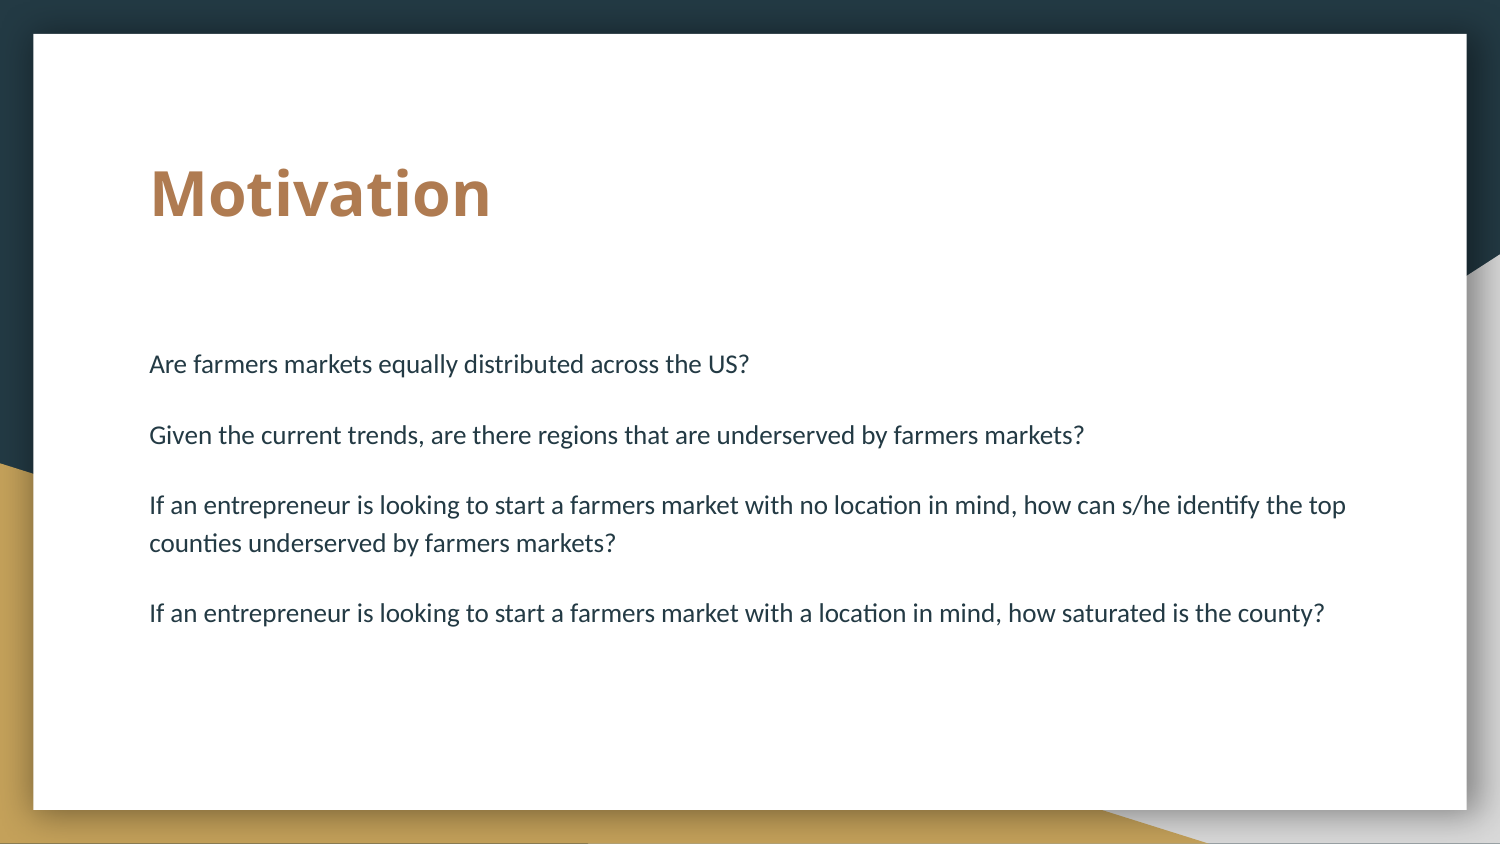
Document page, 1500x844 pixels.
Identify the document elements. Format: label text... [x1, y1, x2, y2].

title Motivation [134, 138, 1366, 296]
list Are farmers markets equally distributed across the US? Given the current trends, are there regions that are underserved by farmers markets? If an entrepreneur is looking to start a farmers market with no location in mind, how can s/he identify the top counties underserved by farmers markets? If an entrepreneur is looking to start a farmers market with a location in mind, how saturated is the county? [134, 326, 1366, 729]
